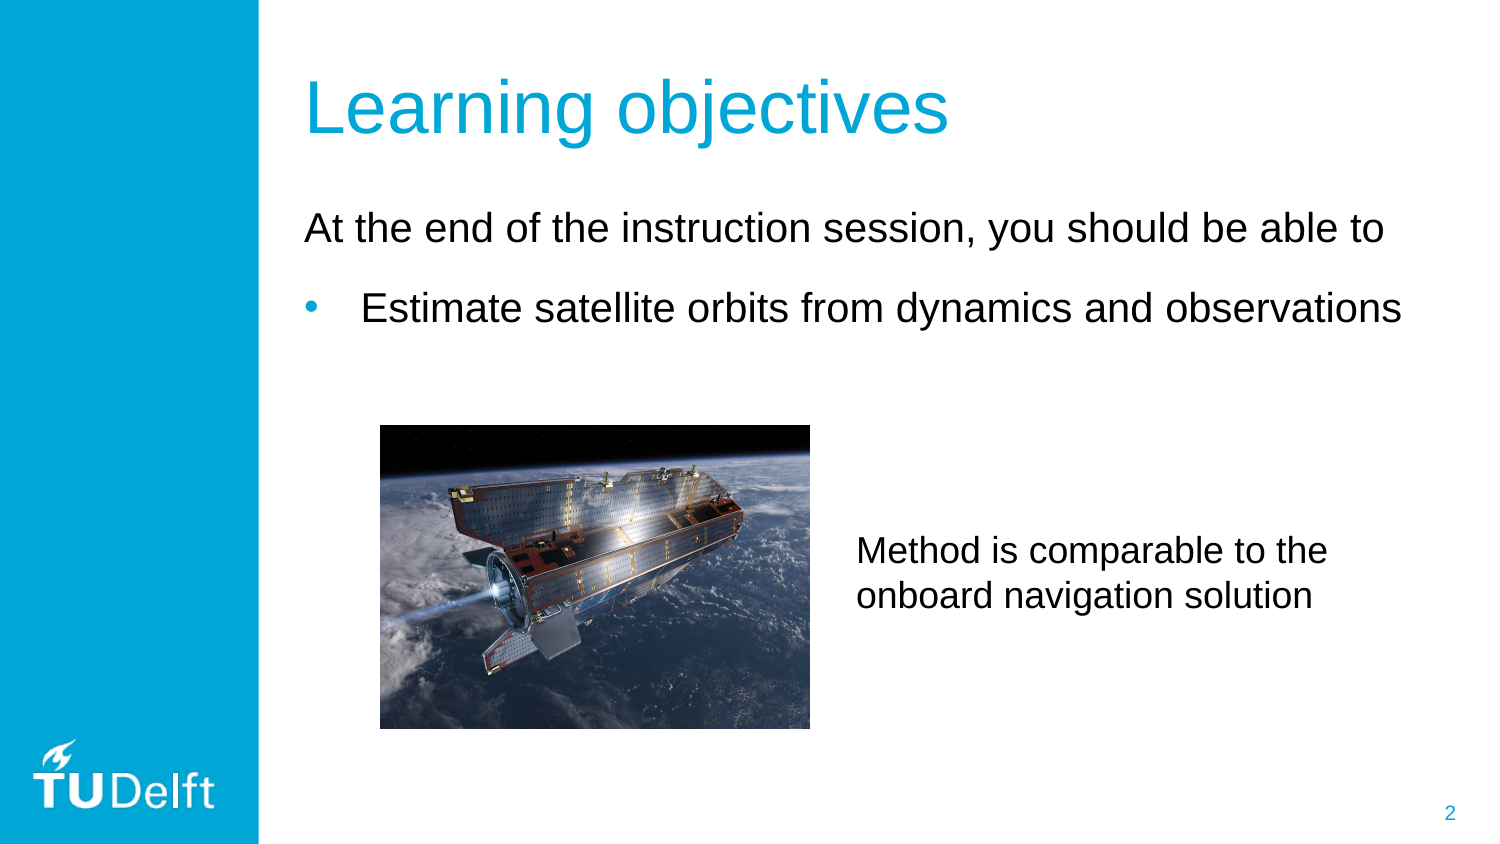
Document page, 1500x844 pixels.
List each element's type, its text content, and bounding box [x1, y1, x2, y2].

title Learning objectives [289, 33, 1455, 175]
list At the end of the instruction session, you should be able to Estimate satellite orbits from dynamics and observations [289, 193, 1500, 769]
text_box Method is comparable to the onboard navigation solution [841, 518, 1459, 624]
picture [380, 425, 810, 729]
